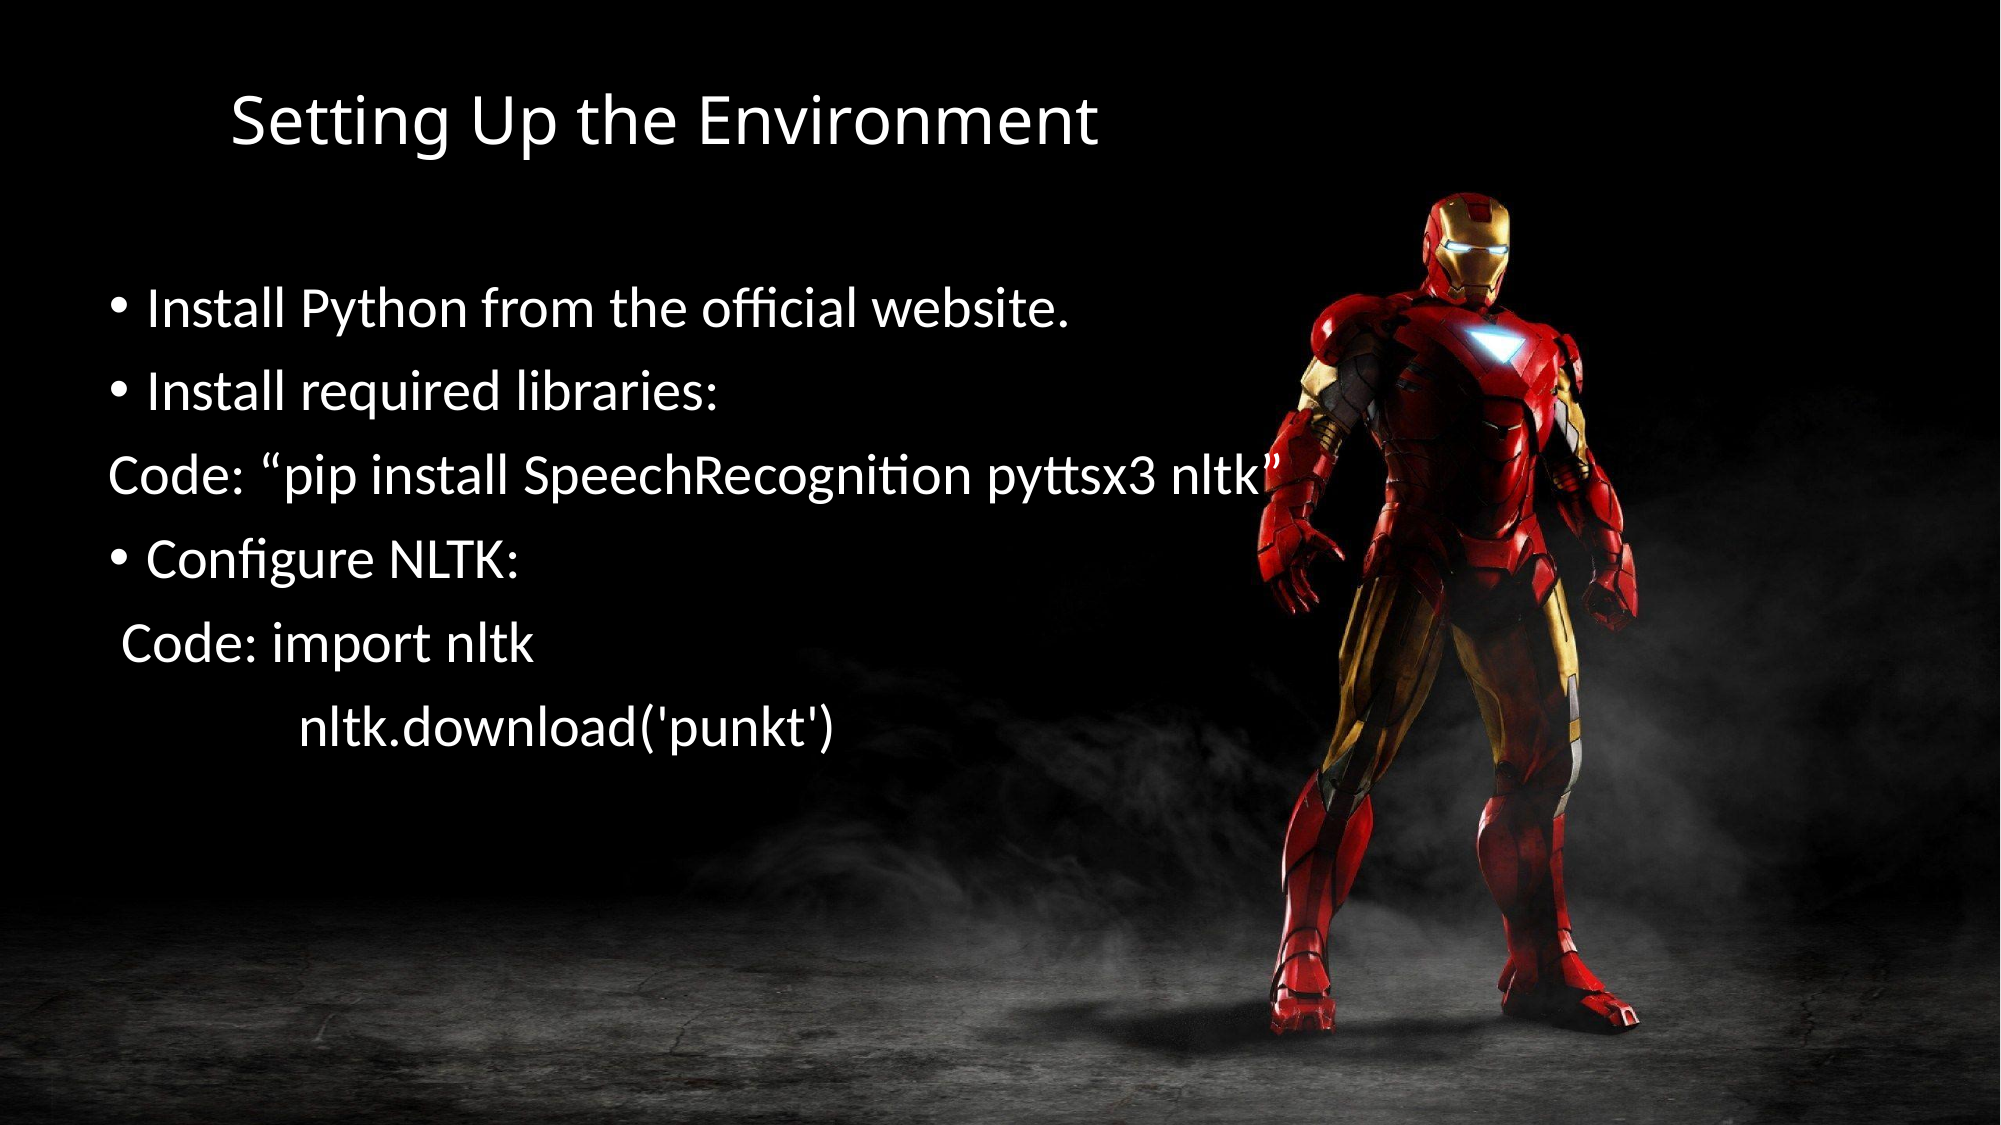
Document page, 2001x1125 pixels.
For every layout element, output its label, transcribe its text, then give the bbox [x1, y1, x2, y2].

list Install Python from the official website. Install required libraries: Code: “pip install SpeechRecognition pyttsx3 nltk” Configure NLTK: Code: import nltk nltk.download('punkt') [93, 269, 1819, 922]
text_box Setting Up the Environment [216, 70, 1435, 166]
picture [0, 0, 2001, 1125]
